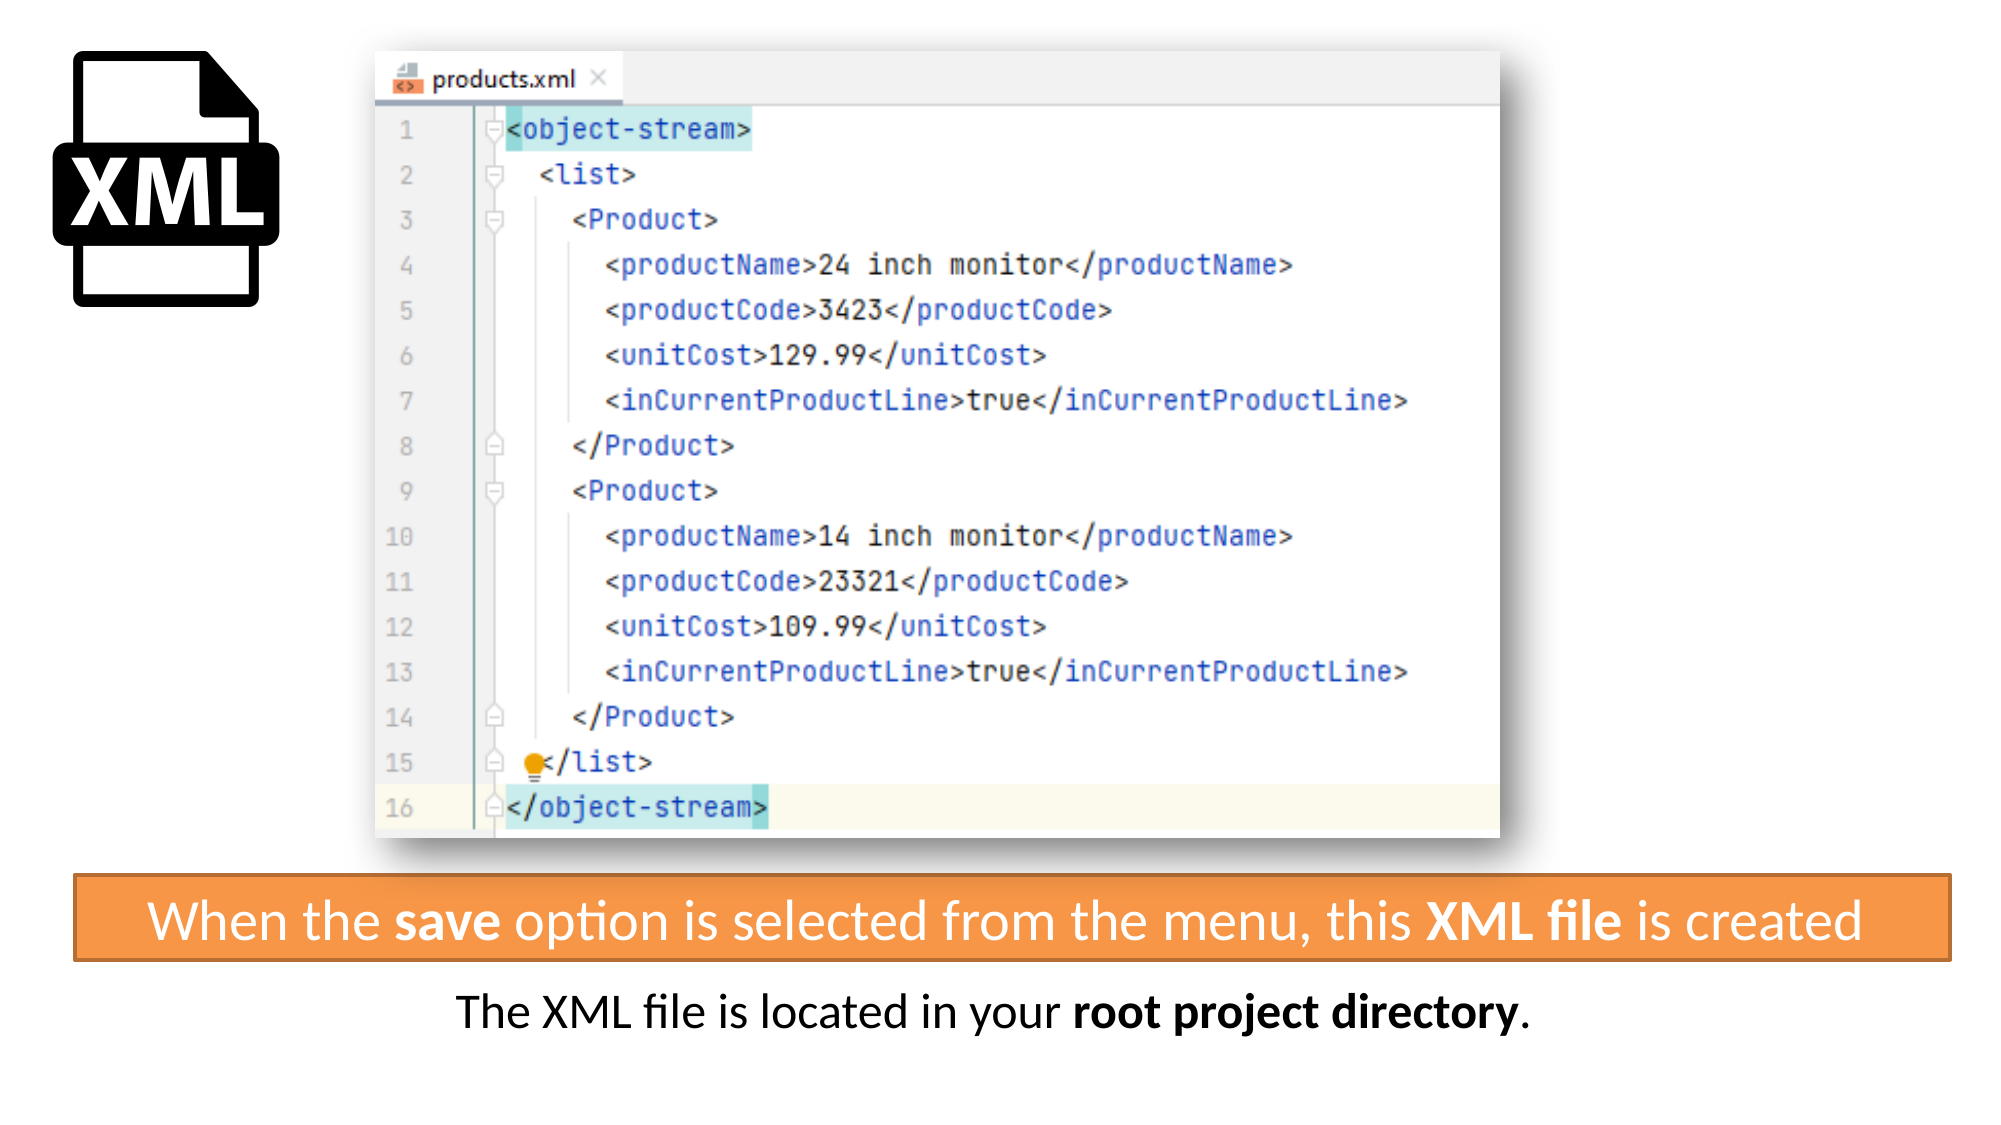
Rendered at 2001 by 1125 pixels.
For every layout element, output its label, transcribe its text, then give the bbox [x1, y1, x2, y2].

text_box The XML file is located in your root project directory. [440, 971, 1547, 1047]
text_box When the save option is selected from the menu, this XML file is created [73, 873, 1952, 962]
picture [38, 51, 295, 307]
picture [374, 51, 1501, 839]
